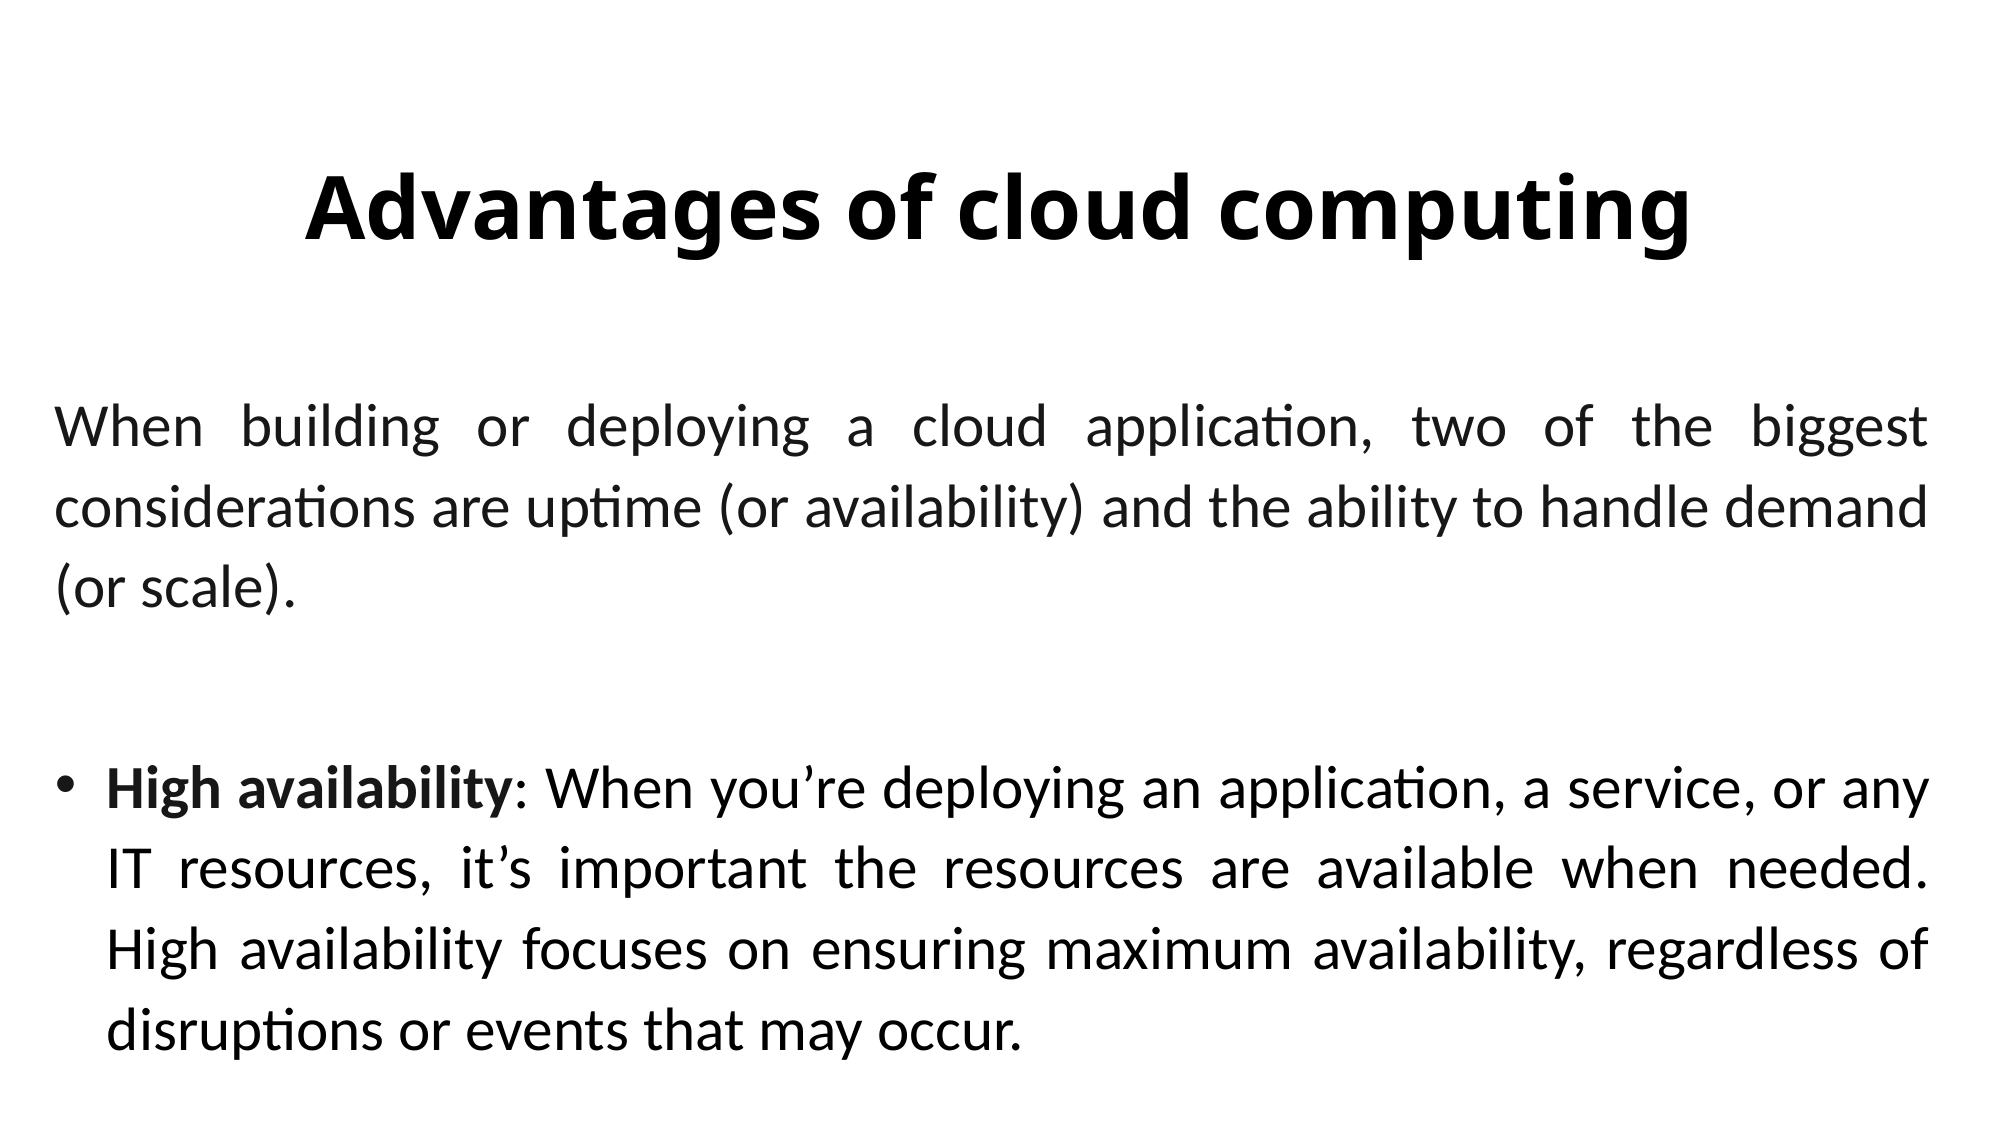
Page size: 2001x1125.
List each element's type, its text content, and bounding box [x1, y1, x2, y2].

title Advantages of cloud computing [249, 80, 1750, 266]
subtitle When building or deploying a cloud application, two of the biggest considerations are uptime (or availability) and the ability to handle demand (or scale). High availability: When you’re deploying an application, a service, or any IT resources, it’s important the resources are available when needed. High availability focuses on ensuring maximum availability, regardless of disruptions or events that may occur. [40, 369, 1947, 1076]
